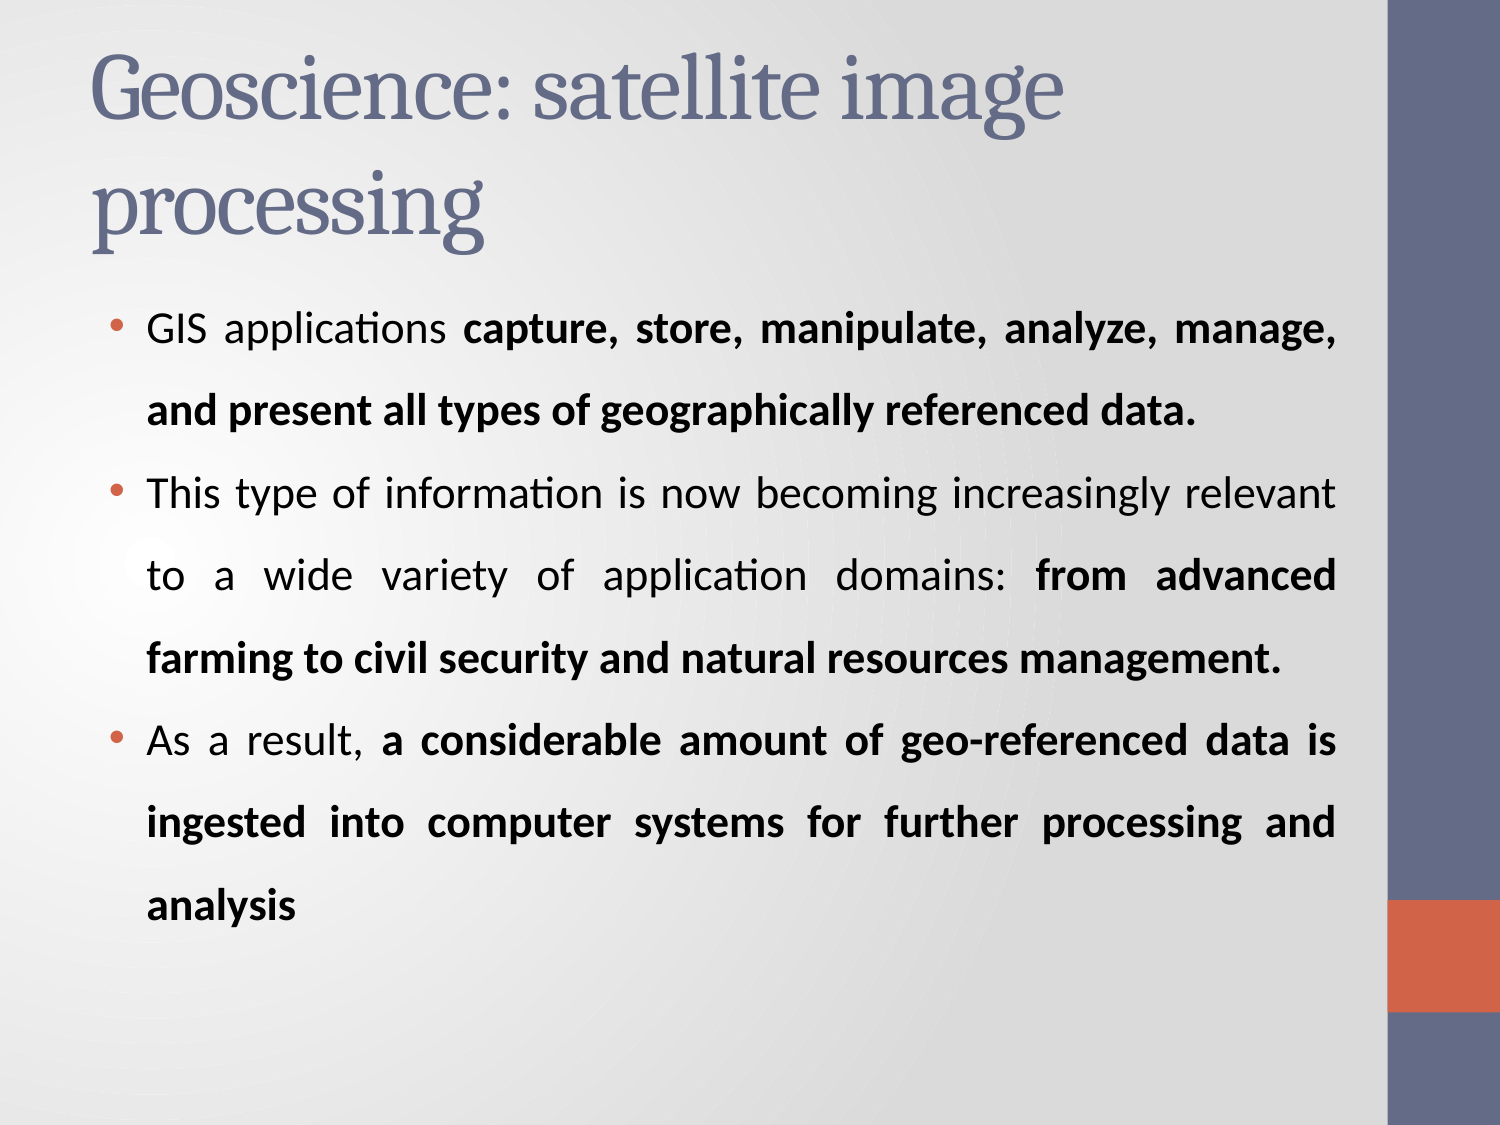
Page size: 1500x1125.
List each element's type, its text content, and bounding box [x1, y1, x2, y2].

list GIS applications capture, store, manipulate, analyze, manage, and present all types of geographically referenced data. This type of information is now becoming increasingly relevant to a wide variety of application domains: from advanced farming to civil security and natural resources management. As a result, a considerable amount of geo-referenced data is ingested into computer systems for further processing and analysis [75, 262, 1353, 1071]
title Geoscience: satellite image processing [75, 45, 1325, 233]
